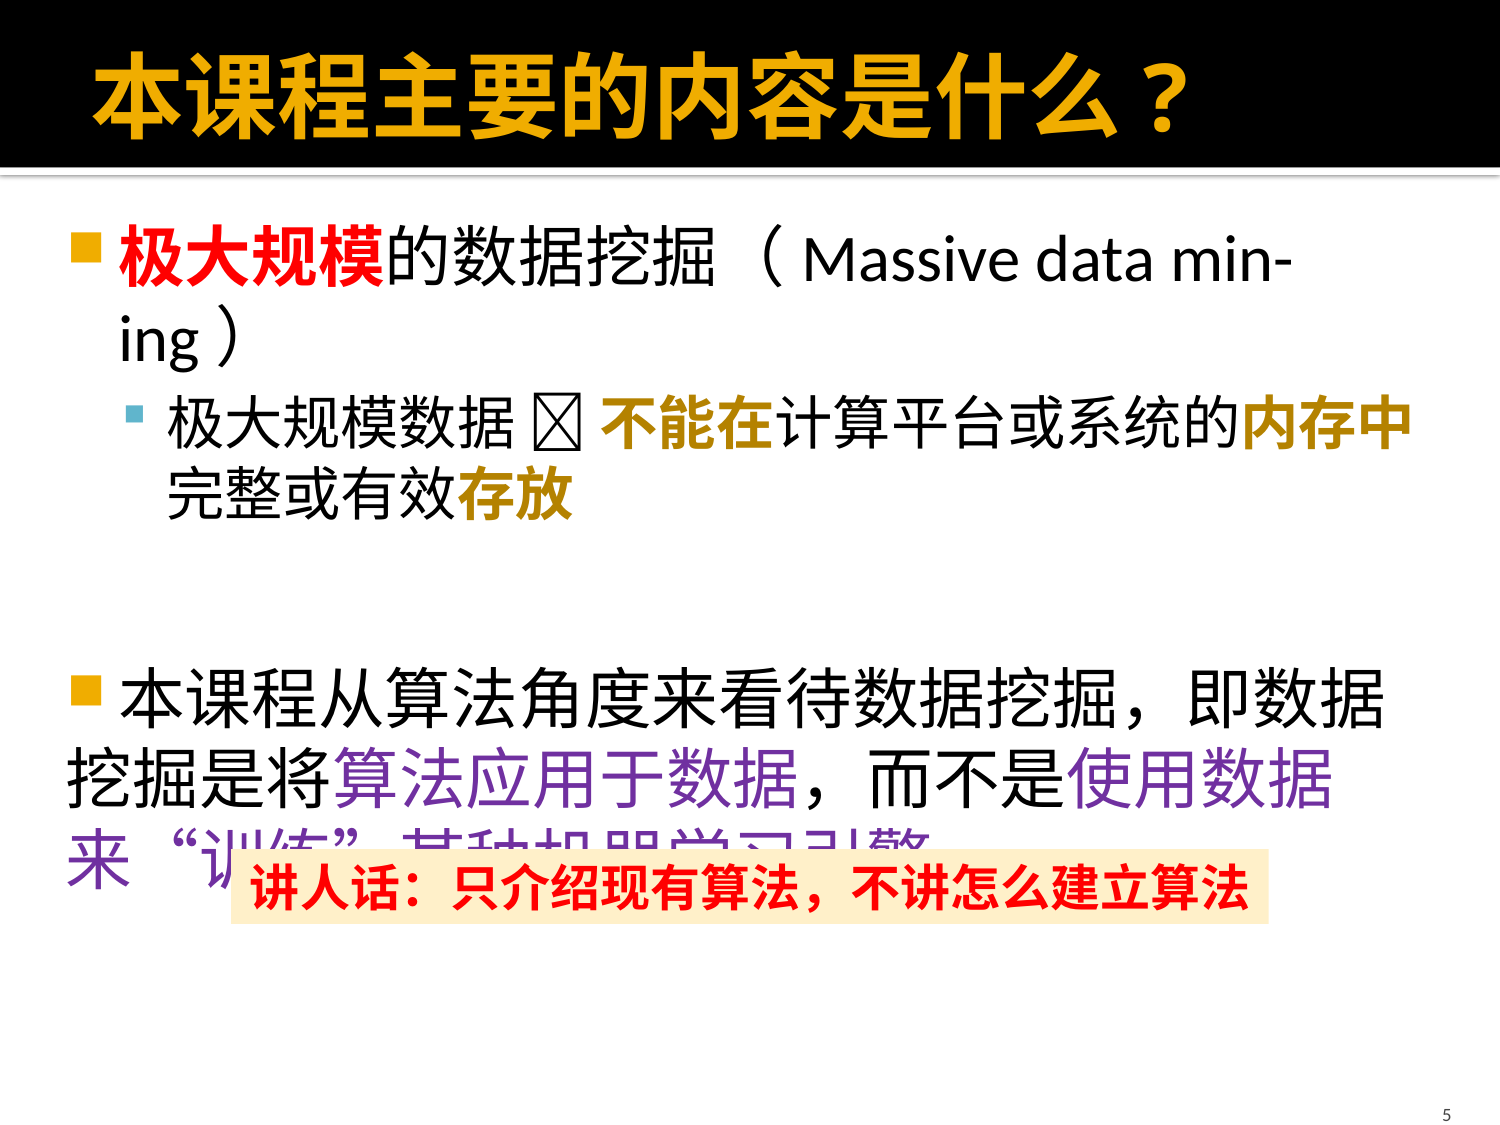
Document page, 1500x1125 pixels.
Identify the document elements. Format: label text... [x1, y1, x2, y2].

text_box 讲人话：只介绍现有算法，不讲怎么建立算法 [231, 849, 1269, 924]
list 极大规模的数据挖掘（Massive data min-ing） 极大规模数据  不能在计算平台或系统的内存中完整或有效存放 本课程从算法角度来看待数据挖掘，即数据 挖掘是将算法应用于数据，而不是使用数据 来“训练”某种机器学习引擎. [37, 200, 1450, 1100]
title 本课程主要的内容是什么? [75, 12, 1425, 175]
slide_number 5 [1345, 1080, 1467, 1125]
